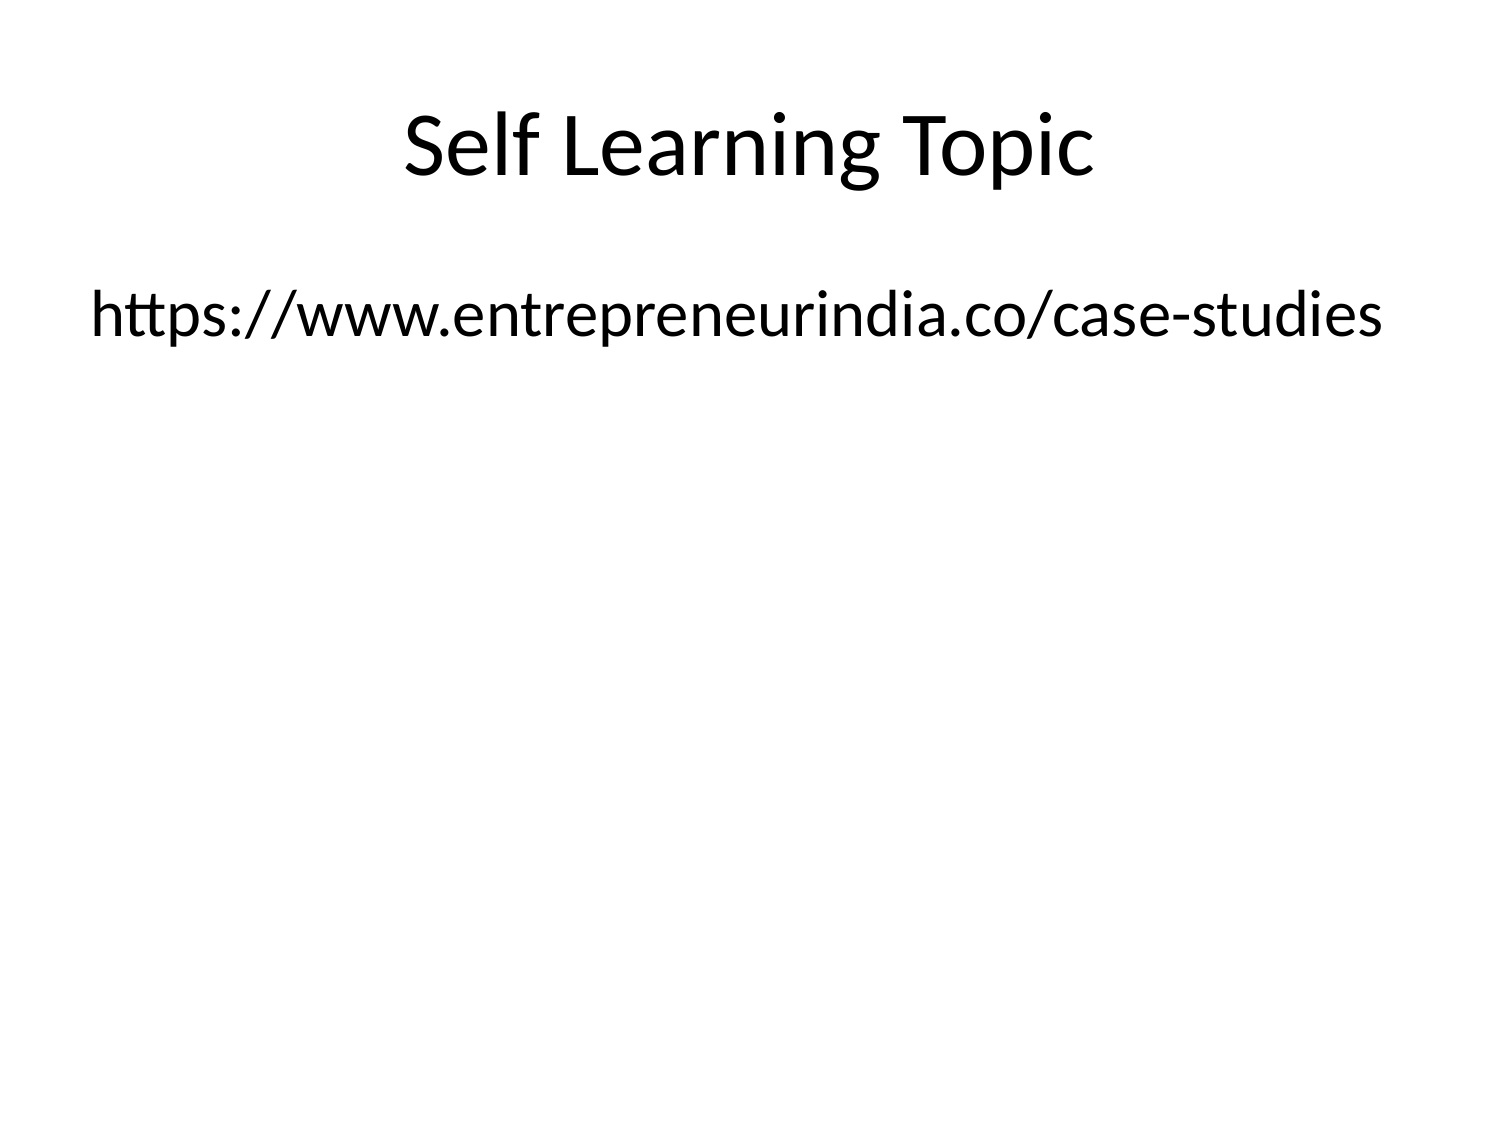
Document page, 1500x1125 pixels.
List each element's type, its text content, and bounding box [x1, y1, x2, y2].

list https://www.entrepreneurindia.co/case-studies [75, 262, 1425, 1005]
title Self Learning Topic [75, 45, 1425, 233]
